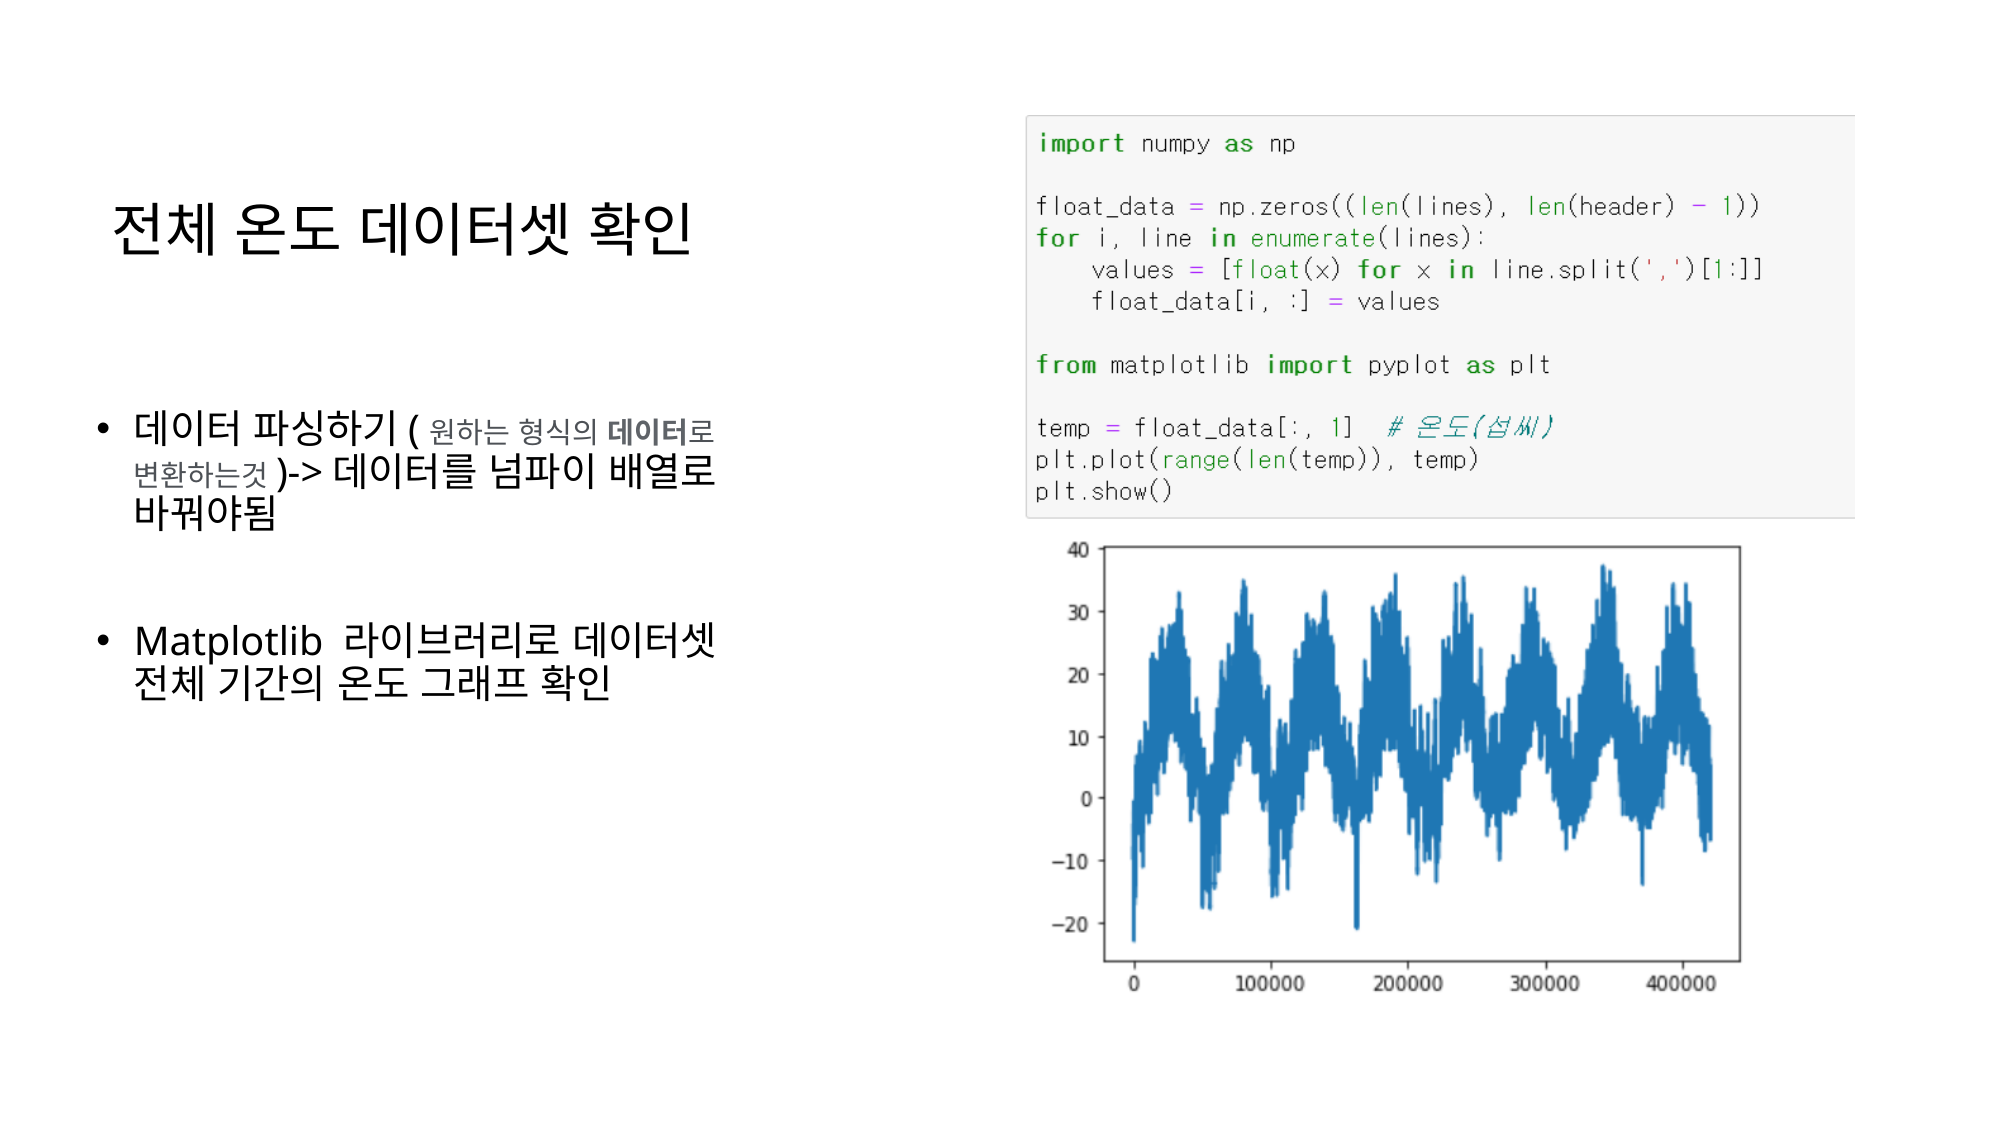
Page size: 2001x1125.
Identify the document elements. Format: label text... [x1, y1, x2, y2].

title 전체 온도 데이터셋 확인 [96, 140, 845, 326]
picture [1022, 115, 1855, 1010]
list 데이터 파싱하기(원하는 형식의 데이터로 변환하는것)->데이터를 넘파이 배열로 바꿔야됨 Matplotlib 라이브러리로 데이터셋 전체 기간의 온도 그래프 확인 [81, 401, 830, 1075]
